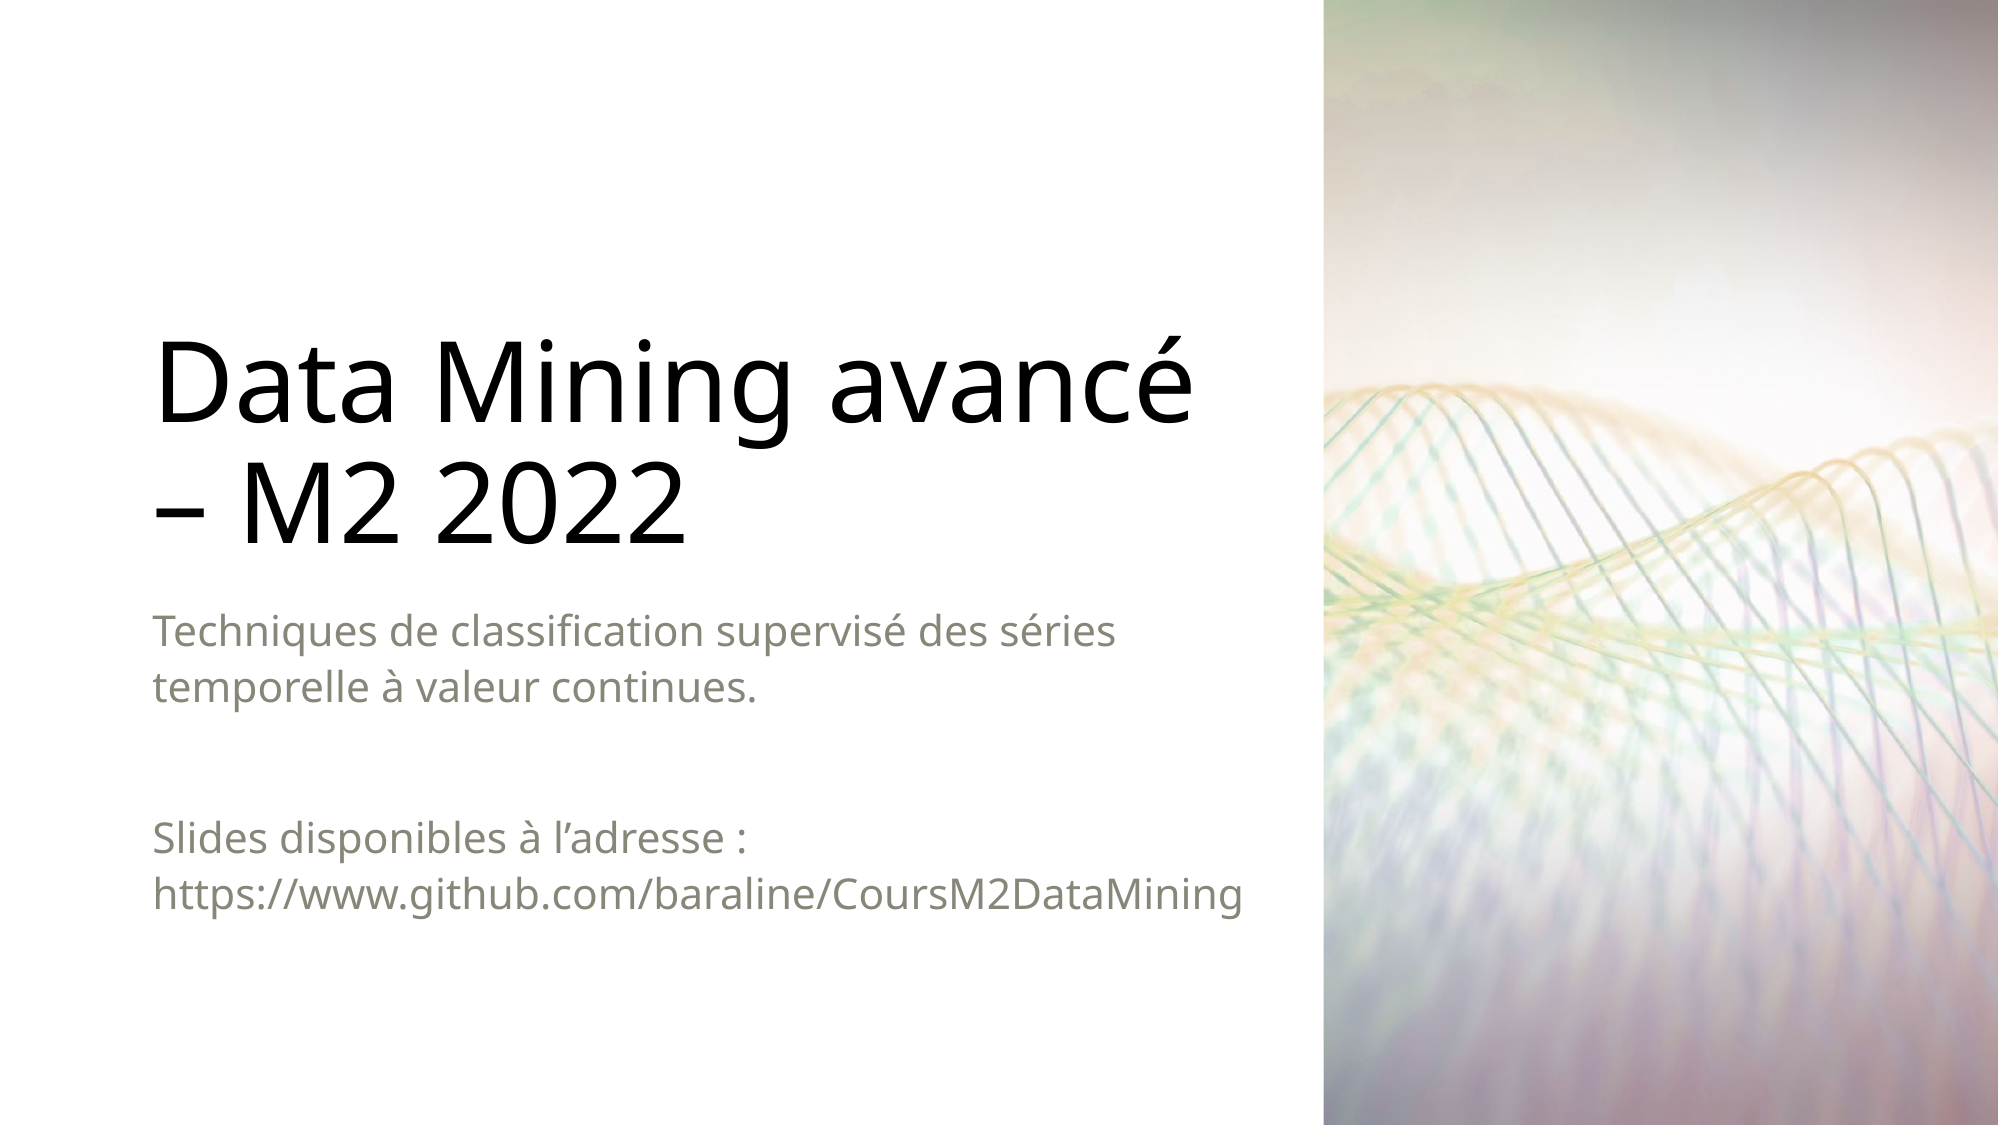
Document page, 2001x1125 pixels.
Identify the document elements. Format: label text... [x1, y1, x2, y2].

subtitle Techniques de classification supervisé des séries temporelle à valeur continues. Slides disponibles à l’adresse : https://www.github.com/baraline/CoursM2DataMining [137, 590, 1263, 956]
text_box [0, 0, 1323, 1125]
title Data Mining avancé – M2 2022 [137, 184, 1263, 576]
picture [1323, 0, 1998, 1125]
